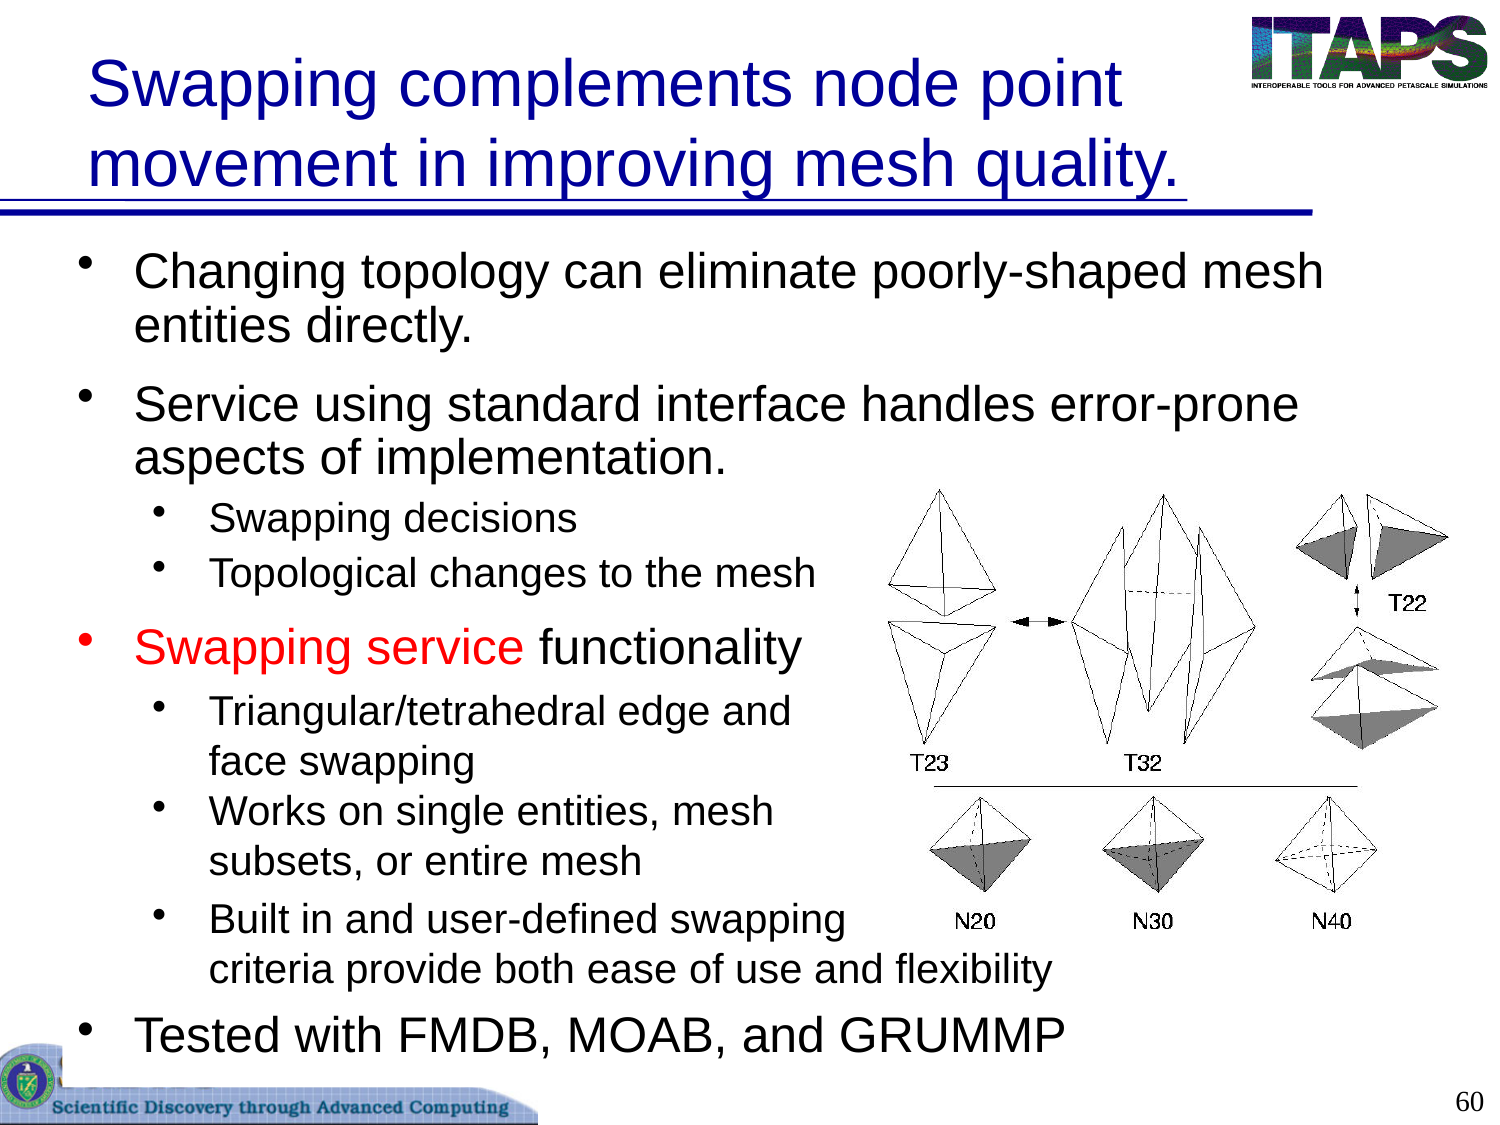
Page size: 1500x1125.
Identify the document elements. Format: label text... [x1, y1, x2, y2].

text_box Changing topology can eliminate poorly-shaped mesh entities directly. Service using standard interface handles error-prone aspects of implementation. Swapping decisions Topological changes to the mesh Swapping service functionality Triangular/tetrahedral edge and face swapping Works on single entities, mesh subsets, or entire mesh Built in and user-defined swapping criteria provide both ease of use and flexibility Tested with FMDB, MOAB, and GRUMMP [62, 237, 1425, 1088]
picture [887, 487, 1451, 930]
title Swapping complements node point movement in improving mesh quality. [87, 12, 1363, 201]
slide_number 60 [1187, 1074, 1500, 1125]
picture [0, 1042, 538, 1125]
picture [1363, 14, 1488, 88]
